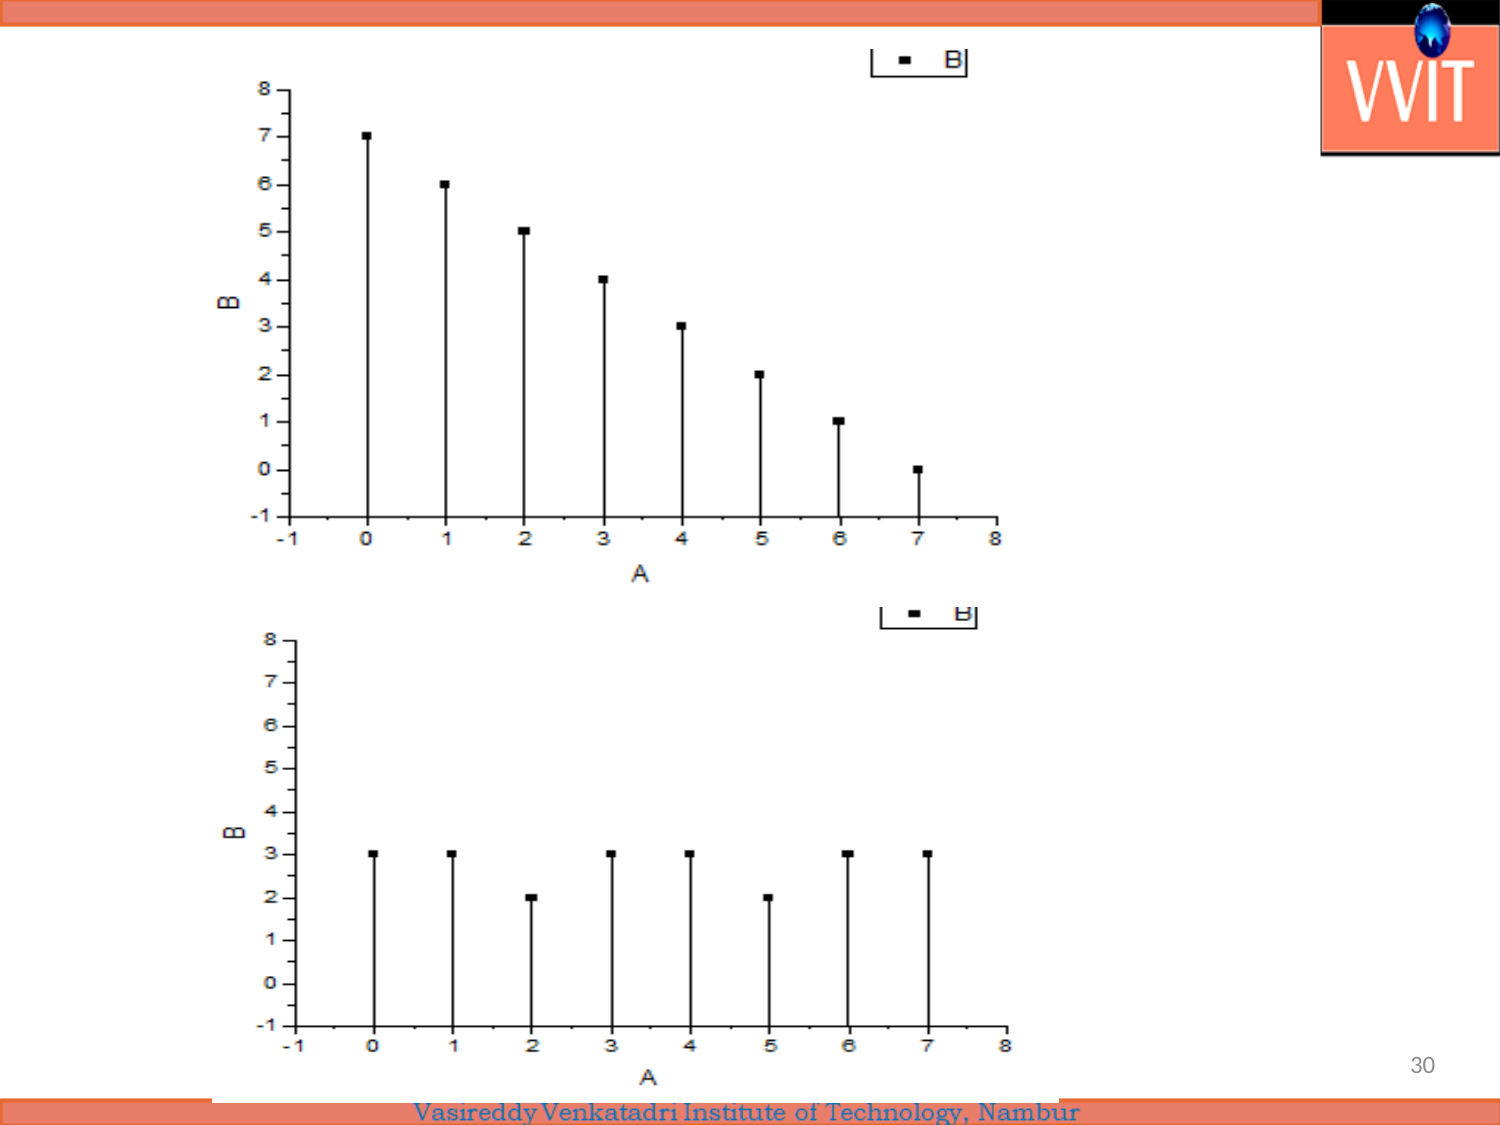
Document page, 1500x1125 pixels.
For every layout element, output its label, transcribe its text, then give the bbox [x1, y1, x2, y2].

slide_number 30 [1074, 1024, 1451, 1103]
picture [0, 0, 1500, 1125]
